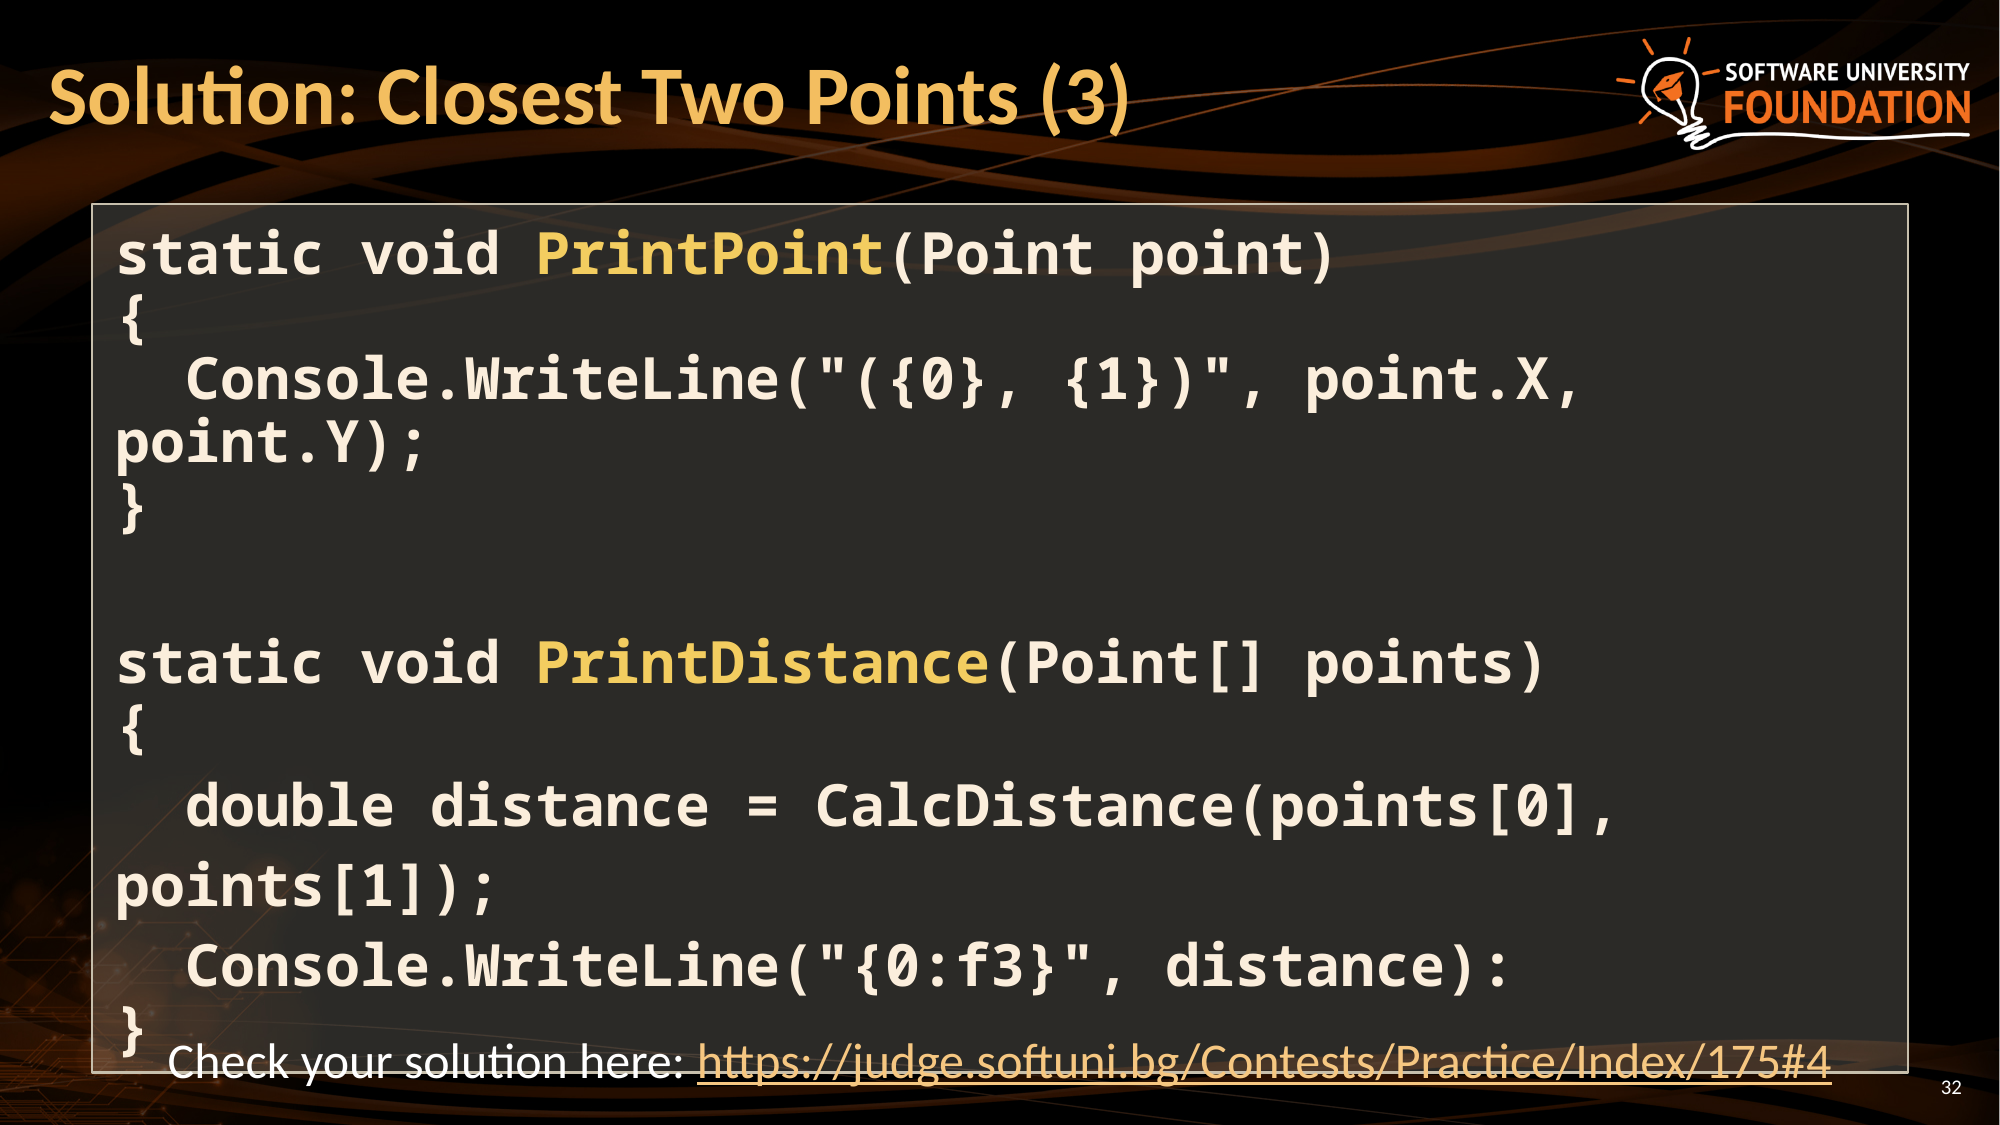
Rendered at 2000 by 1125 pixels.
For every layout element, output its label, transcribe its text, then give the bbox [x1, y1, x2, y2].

text_box Check your solution here: https://judge.softuni.bg/Contests/Practice/Index/175#4 [133, 1021, 1866, 1096]
title Solution: Closest Two Points (3) [30, 6, 1602, 189]
picture [0, 0, 2000, 1125]
text_box static void PrintPoint(Point point) { Console.WriteLine("({0}, {1})", point.X, point.Y); } static void PrintDistance(Point[] points) { double distance = CalcDistance(points[0], points[1]); Console.WriteLine("{0:f3}", distance): } [91, 204, 1908, 1073]
slide_number 32 [1897, 1070, 1968, 1103]
